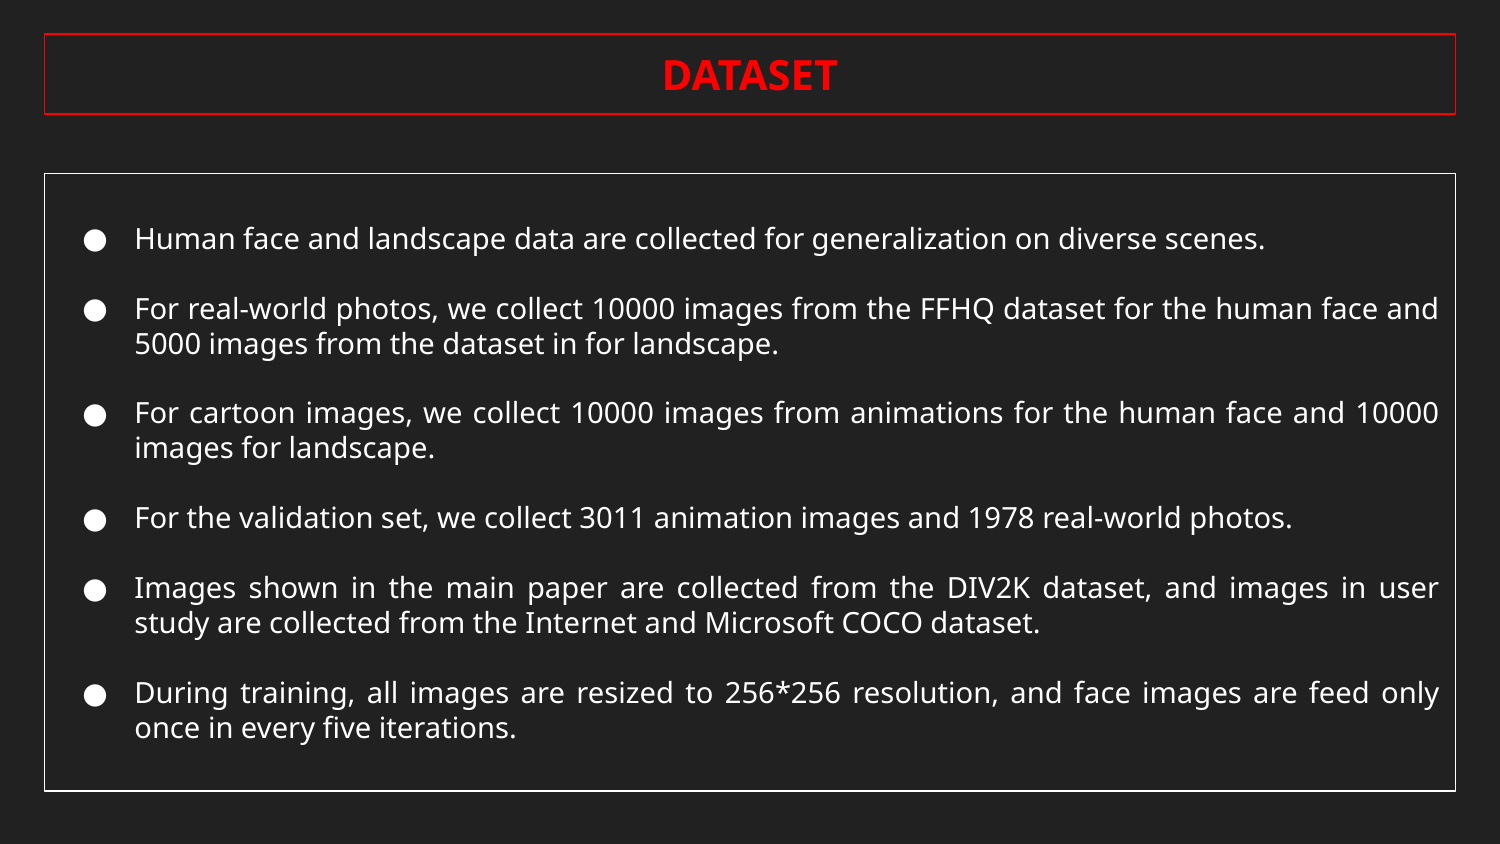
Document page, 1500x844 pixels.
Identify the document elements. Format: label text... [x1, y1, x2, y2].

text_box Human face and landscape data are collected for generalization on diverse scenes. For real-world photos, we collect 10000 images from the FFHQ dataset for the human face and 5000 images from the dataset in for landscape. For cartoon images, we collect 10000 images from animations for the human face and 10000 images for landscape. For the validation set, we collect 3011 animation images and 1978 real-world photos. Images shown in the main paper are collected from the DIV2K dataset, and images in user study are collected from the Internet and Microsoft COCO dataset. During training, all images are resized to 256*256 resolution, and face images are feed only once in every five iterations. [44, 173, 1456, 791]
text_box DATASET [44, 34, 1456, 114]
